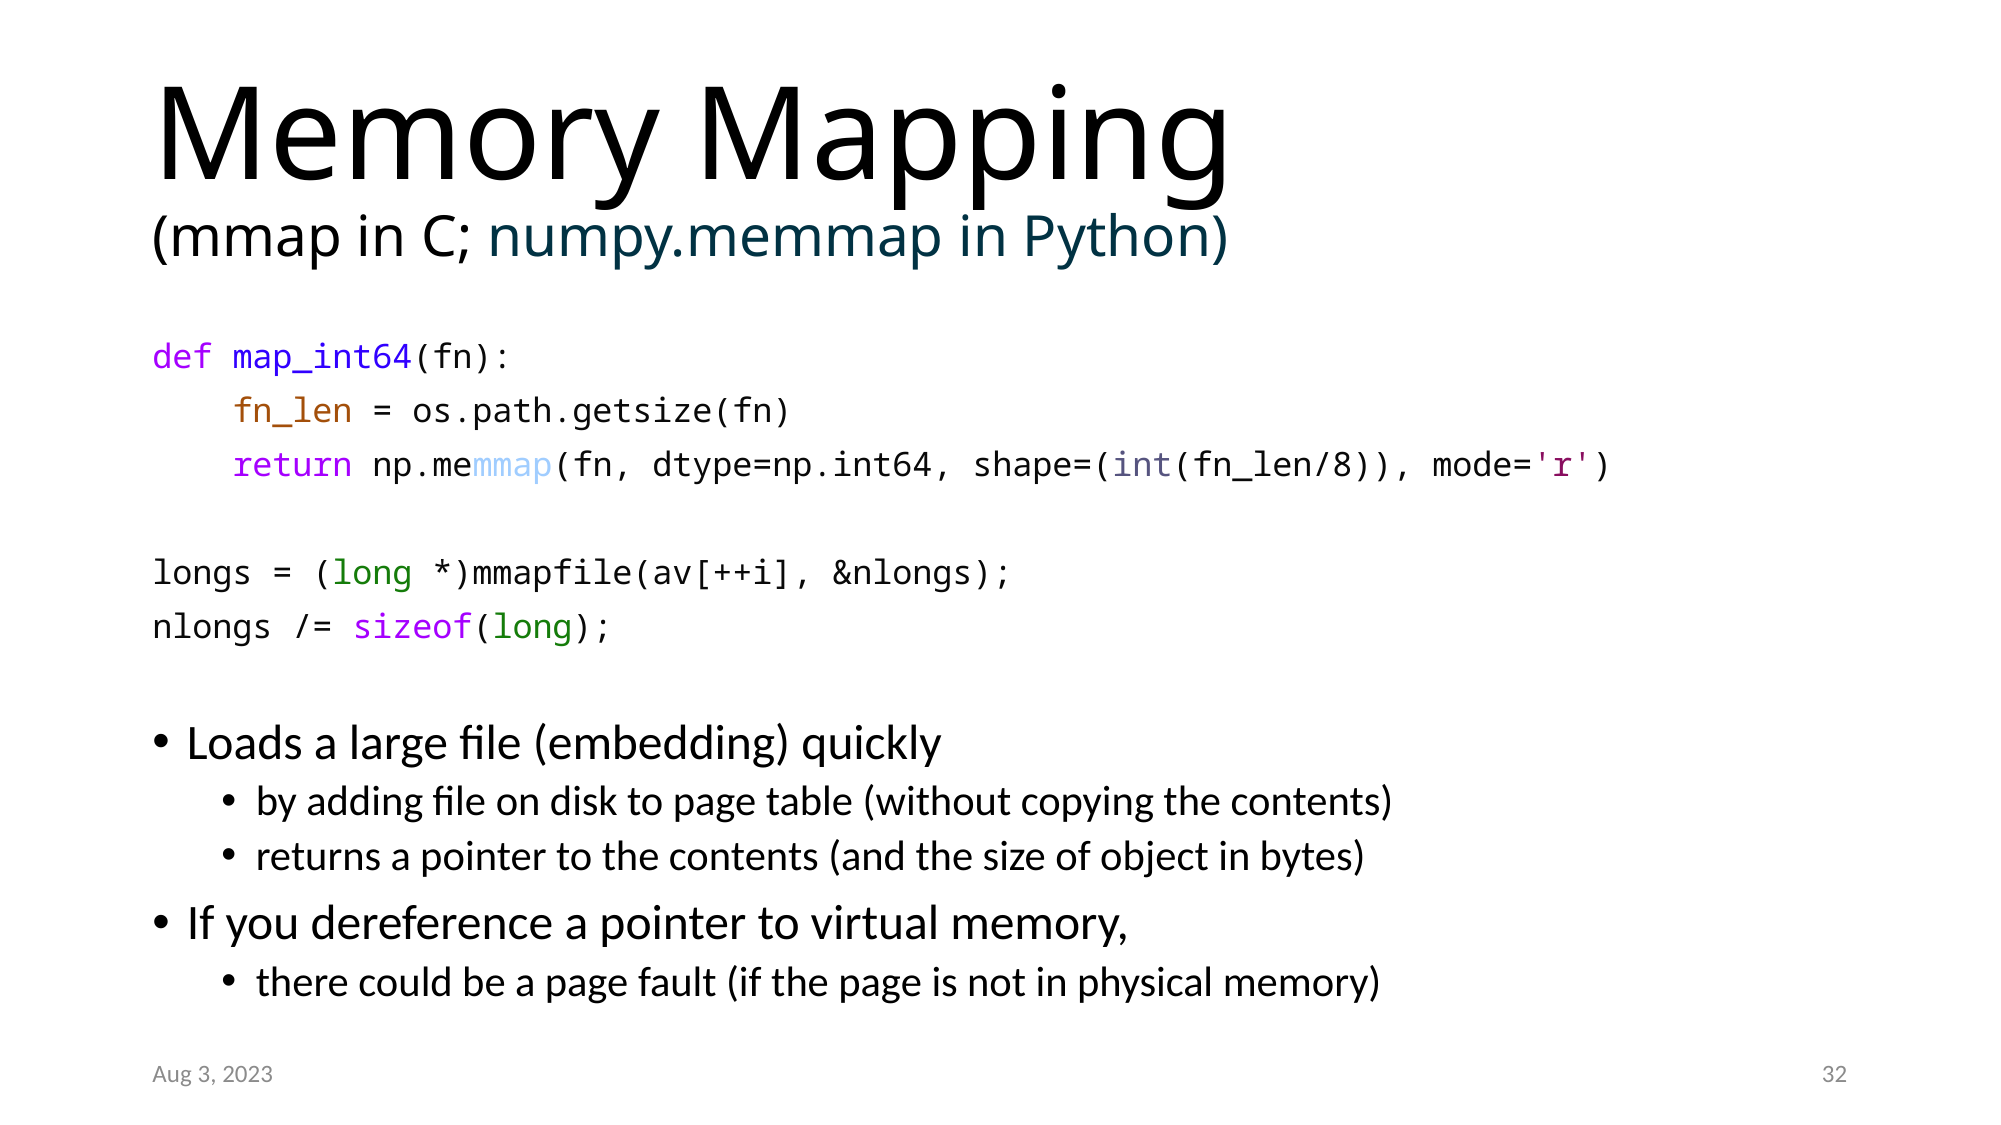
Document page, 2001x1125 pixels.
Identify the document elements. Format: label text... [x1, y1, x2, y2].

slide_number 32 [1412, 1042, 1863, 1103]
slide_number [137, 1042, 588, 1103]
list def map_int64(fn): fn_len = os.path.getsize(fn) return np.memmap(fn, dtype=np.int64, shape=(int(fn_len/8)), mode='r') longs = (long *)mmapfile(av[++i], &nlongs); nlongs /= sizeof(long); Loads a large file (embedding) quickly by adding file on disk to page table (without copying the contents) returns a pointer to the contents (and the size of object in bytes) If you dereference a pointer to virtual memory, there could be a page fault (if the page is not in physical memory) [137, 332, 1863, 1014]
title Memory Mapping (mmap in C; numpy.memmap in Python) [137, 59, 1863, 278]
